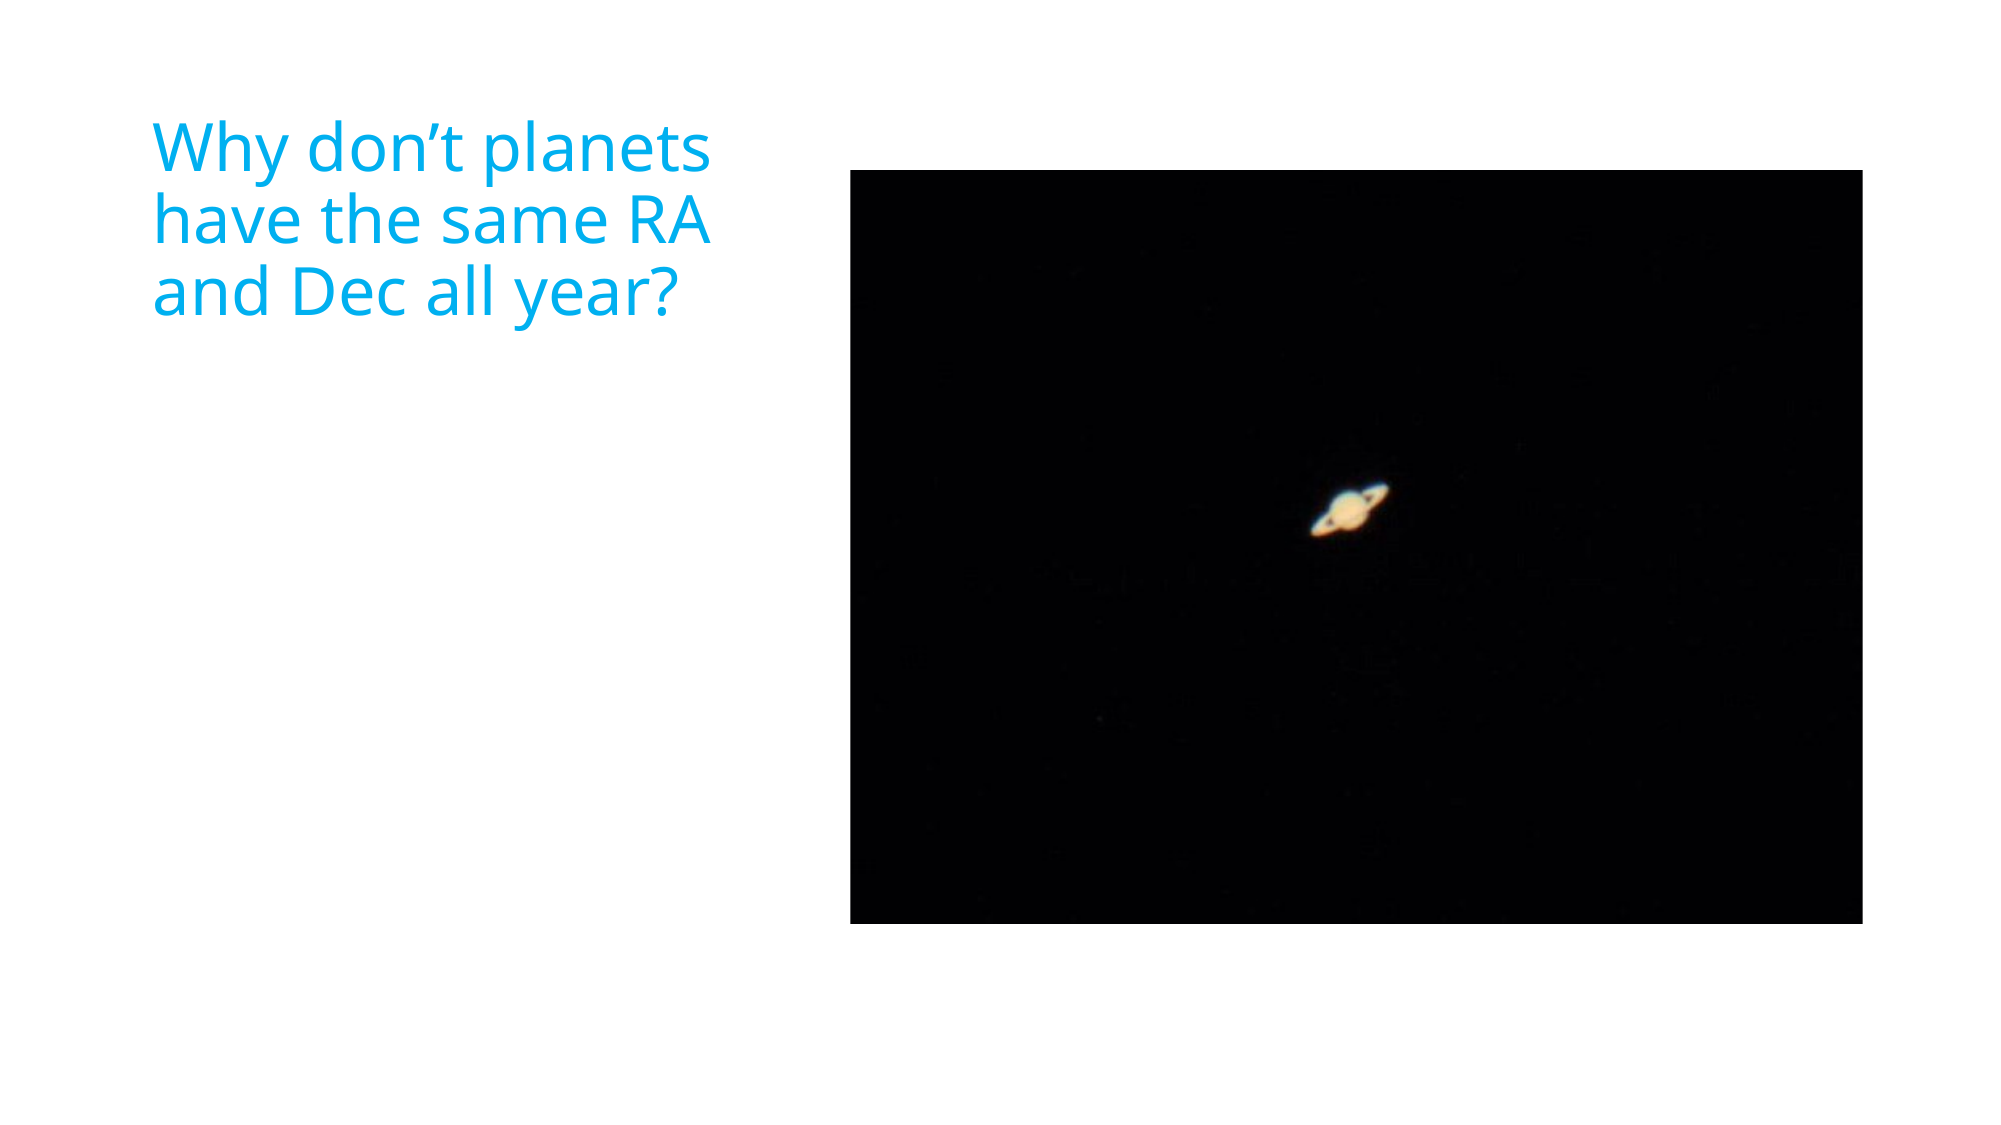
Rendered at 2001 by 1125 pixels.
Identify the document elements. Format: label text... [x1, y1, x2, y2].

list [850, 170, 1863, 924]
title Why don’t planets have the same RA and Dec all year? [137, 75, 783, 338]
